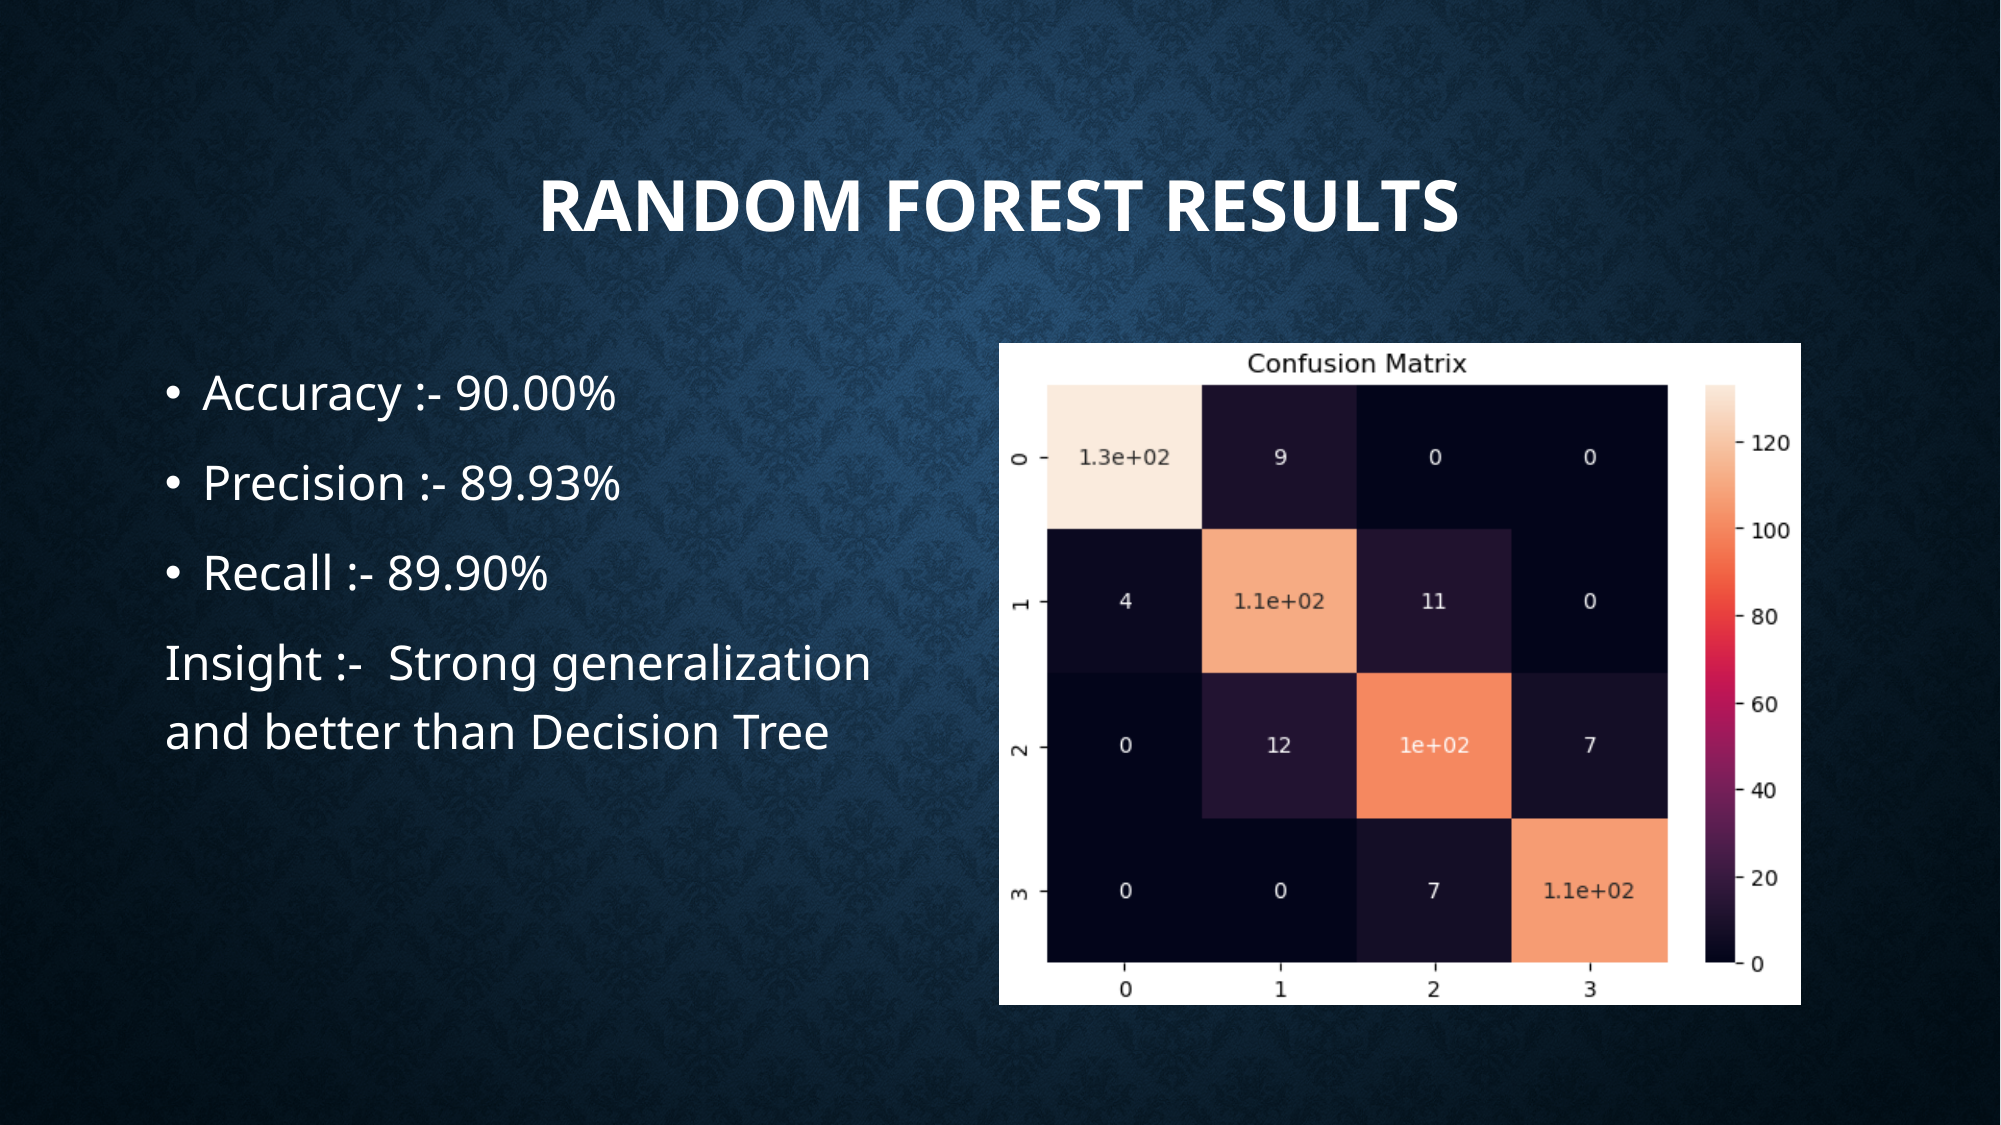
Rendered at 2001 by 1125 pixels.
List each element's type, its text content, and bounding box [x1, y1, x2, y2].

picture [998, 343, 1802, 1006]
list Accuracy :- 90.00% Precision :- 89.93% Recall :- 89.90% Insight :- Strong generalization and better than Decision Tree [149, 343, 971, 950]
title Random forest results [149, 99, 1849, 318]
